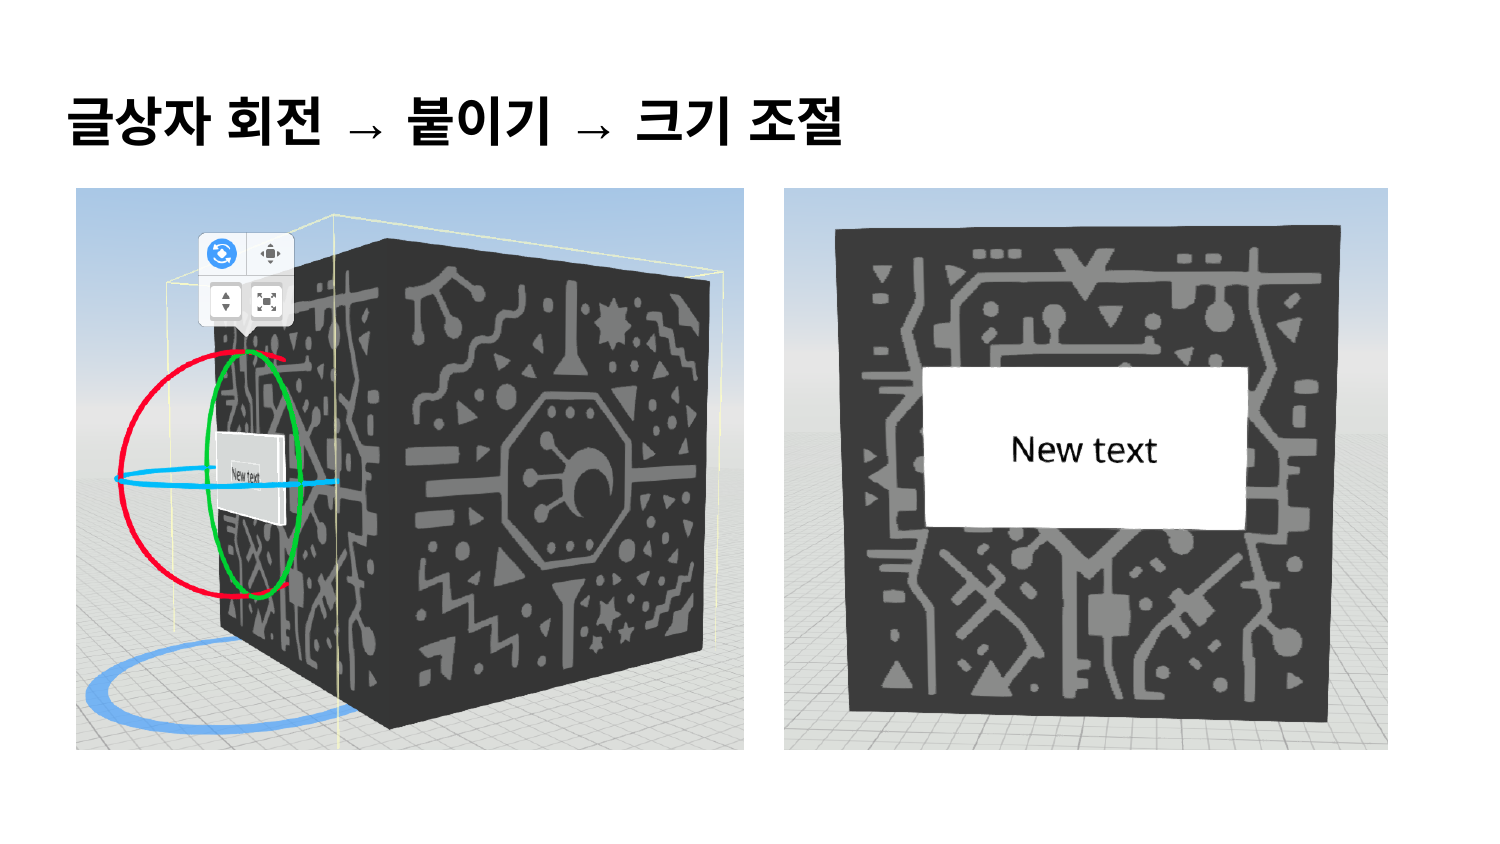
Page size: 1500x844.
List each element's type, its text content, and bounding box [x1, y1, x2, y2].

picture [784, 188, 1388, 750]
picture [76, 188, 744, 750]
title 글상자 회전 → 붙이기 → 크기 조절 [51, 72, 1449, 167]
